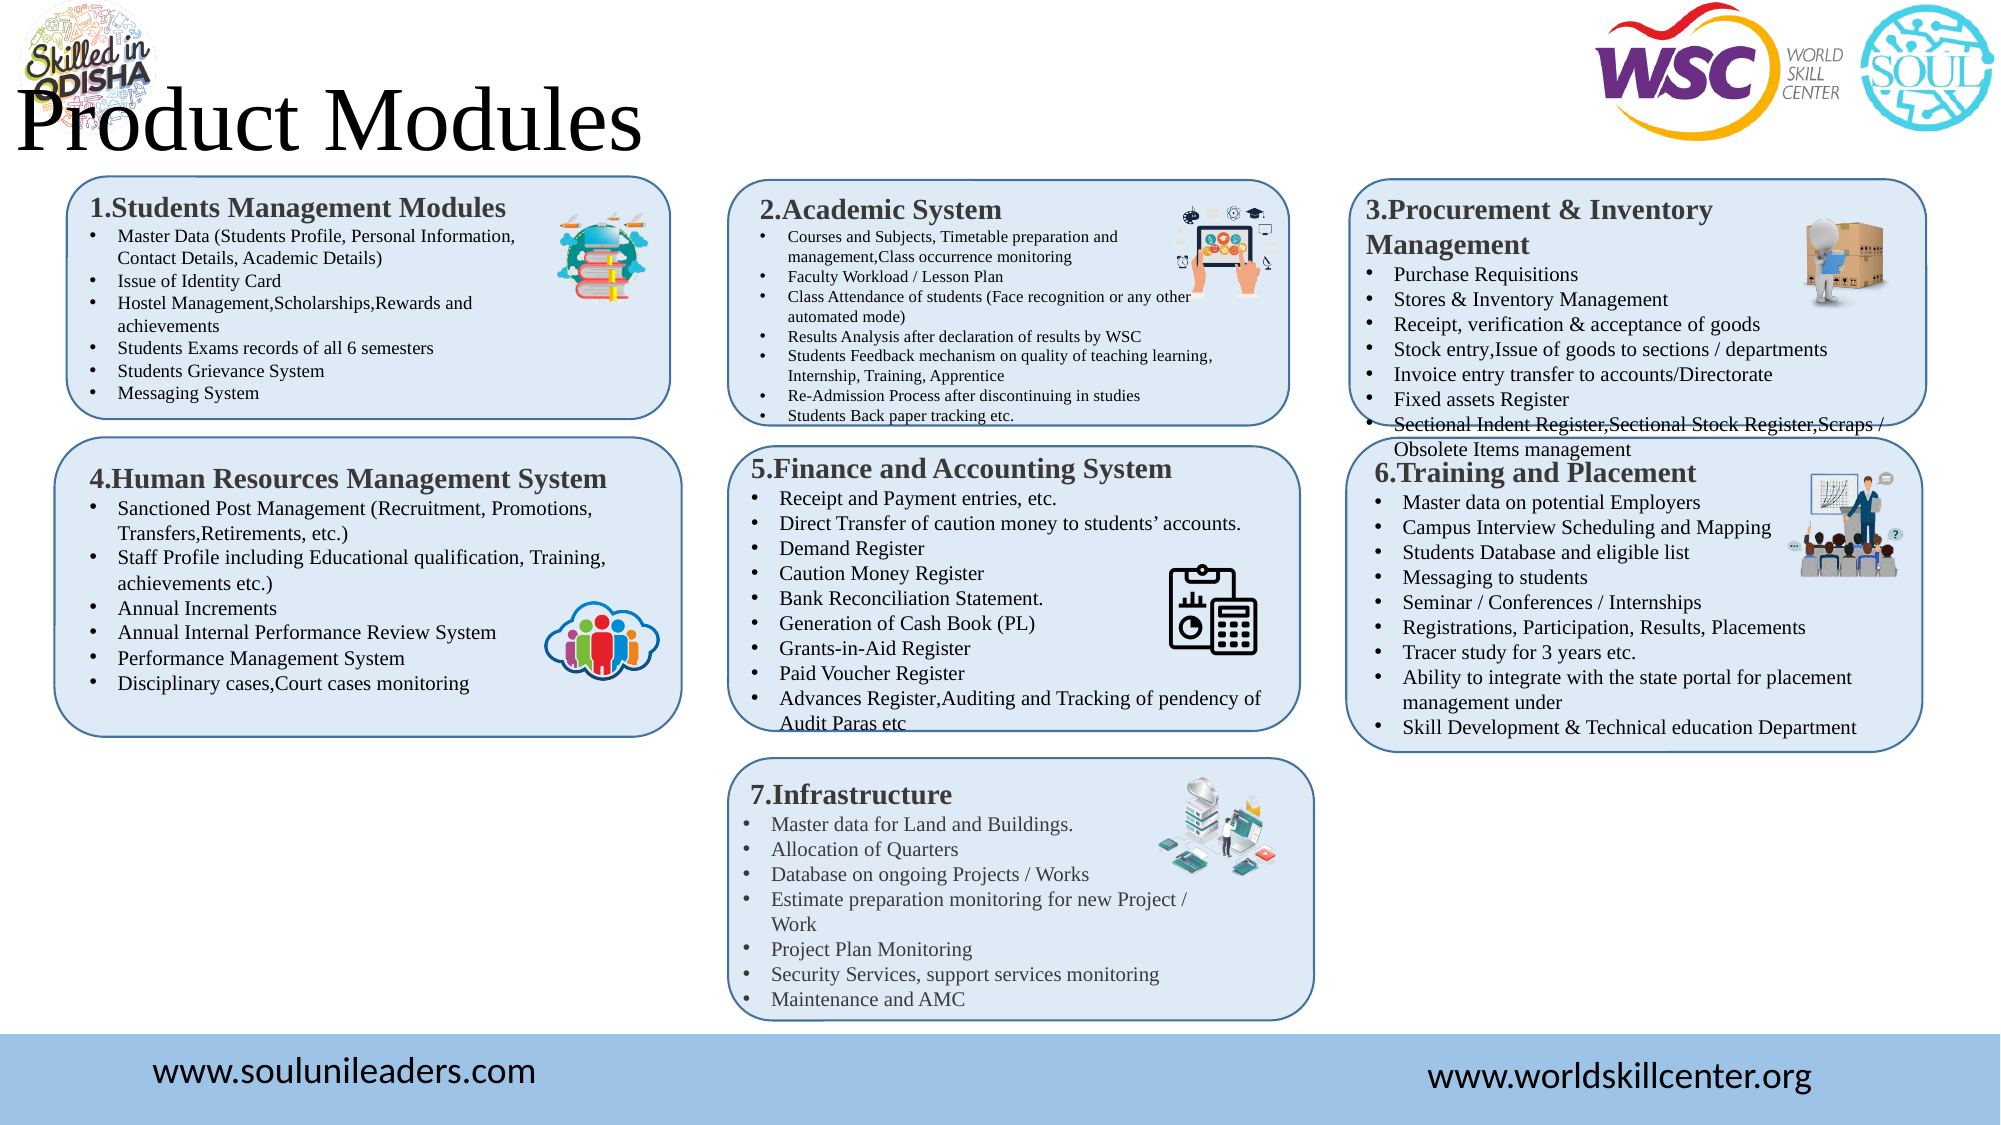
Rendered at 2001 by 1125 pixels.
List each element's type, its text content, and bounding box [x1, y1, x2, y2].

picture [19, 0, 156, 55]
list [1747, 462, 1946, 588]
picture [1858, 4, 1995, 55]
text_box [751, 178, 1148, 183]
text_box 6.Training and Placement Master data on potential Employers Campus Interview Scheduling and Mapping Students Database and eligible list Messaging to students Seminar / Conferences / Internships Registrations, Participation, Results, Placements Tracer study for 3 years etc. Ability to integrate with the state portal for placement management under Skill Development & Technical education Department [1359, 446, 1886, 746]
text_box [1229, 315, 1291, 427]
text_box [727, 187, 744, 419]
text_box [1900, 445, 1916, 462]
text_box [1345, 465, 1359, 736]
text_box 3.Procurement & Inventory Management Purchase Requisitions Stores & Inventory Management Receipt, verification & acceptance of goods Stock entry,Issue of goods to sections / departments Invoice entry transfer to accounts/Directorate Fixed assets Register Sectional Indent Register,Sectional Stock Register,Scraps / Obsolete Items management [1351, 183, 1900, 468]
text_box [65, 192, 74, 404]
text_box 4.Human Resources Management System Sanctioned Post Management (Recruitment, Promotions, Transfers,Retirements, etc.) Staff Profile including Educational qualification, Training, achievements etc.) Annual Increments Annual Internal Performance Review System Performance Management System Disciplinary cases,Court cases monitoring [74, 451, 629, 702]
picture [1165, 562, 1264, 662]
text_box [81, 175, 672, 421]
text_box [53, 436, 683, 738]
picture [1800, 219, 1893, 310]
title Product Modules [0, 55, 2000, 187]
text_box [726, 465, 736, 712]
text_box [1284, 456, 1302, 721]
text_box [1372, 588, 1924, 754]
picture [1148, 163, 1301, 315]
text_box 1.Students Management Modules Master Data (Students Profile, Personal Information, Contact Details, Academic Details) Issue of Identity Card Hostel Management,Scholarships,Rewards and achievements Students Exams records of all 6 semesters Students Grievance System Messaging System [74, 181, 545, 411]
text_box [1371, 178, 1928, 424]
text_box 5.Finance and Accounting System Receipt and Payment entries, etc. Direct Transfer of caution money to students’ accounts. Demand Register Caution Money Register Bank Reconciliation Statement. Generation of Cash Book (PL) Grants-in-Aid Register Paid Voucher Register Advances Register,Auditing and Tracking of pendency of Audit Paras etc [736, 442, 1284, 742]
picture [555, 210, 649, 303]
text_box [742, 757, 1316, 1022]
text_box 7.Infrastructure Master data for Land and Buildings. Allocation of Quarters Database on ongoing Projects / Works Estimate preparation monitoring for new Project / Work Project Plan Monitoring Security Services, support services monitoring Maintenance and AMC [728, 768, 1215, 1018]
picture [1595, 2, 1843, 55]
text_box 2.Academic System Courses and Subjects, Timetable preparation and management,Class occurrence monitoring Faculty Workload / Lesson Plan  Class Attendance of students (Face recognition or any other automated mode) Results Analysis after declaration of results by WSC Students Feedback mechanism on quality of teaching learning, Internship, Training, Apprentice Re-Admission Process after discontinuing in studies Students Back paper tracking etc. [744, 183, 1229, 433]
picture [544, 601, 660, 681]
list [1144, 768, 1289, 889]
